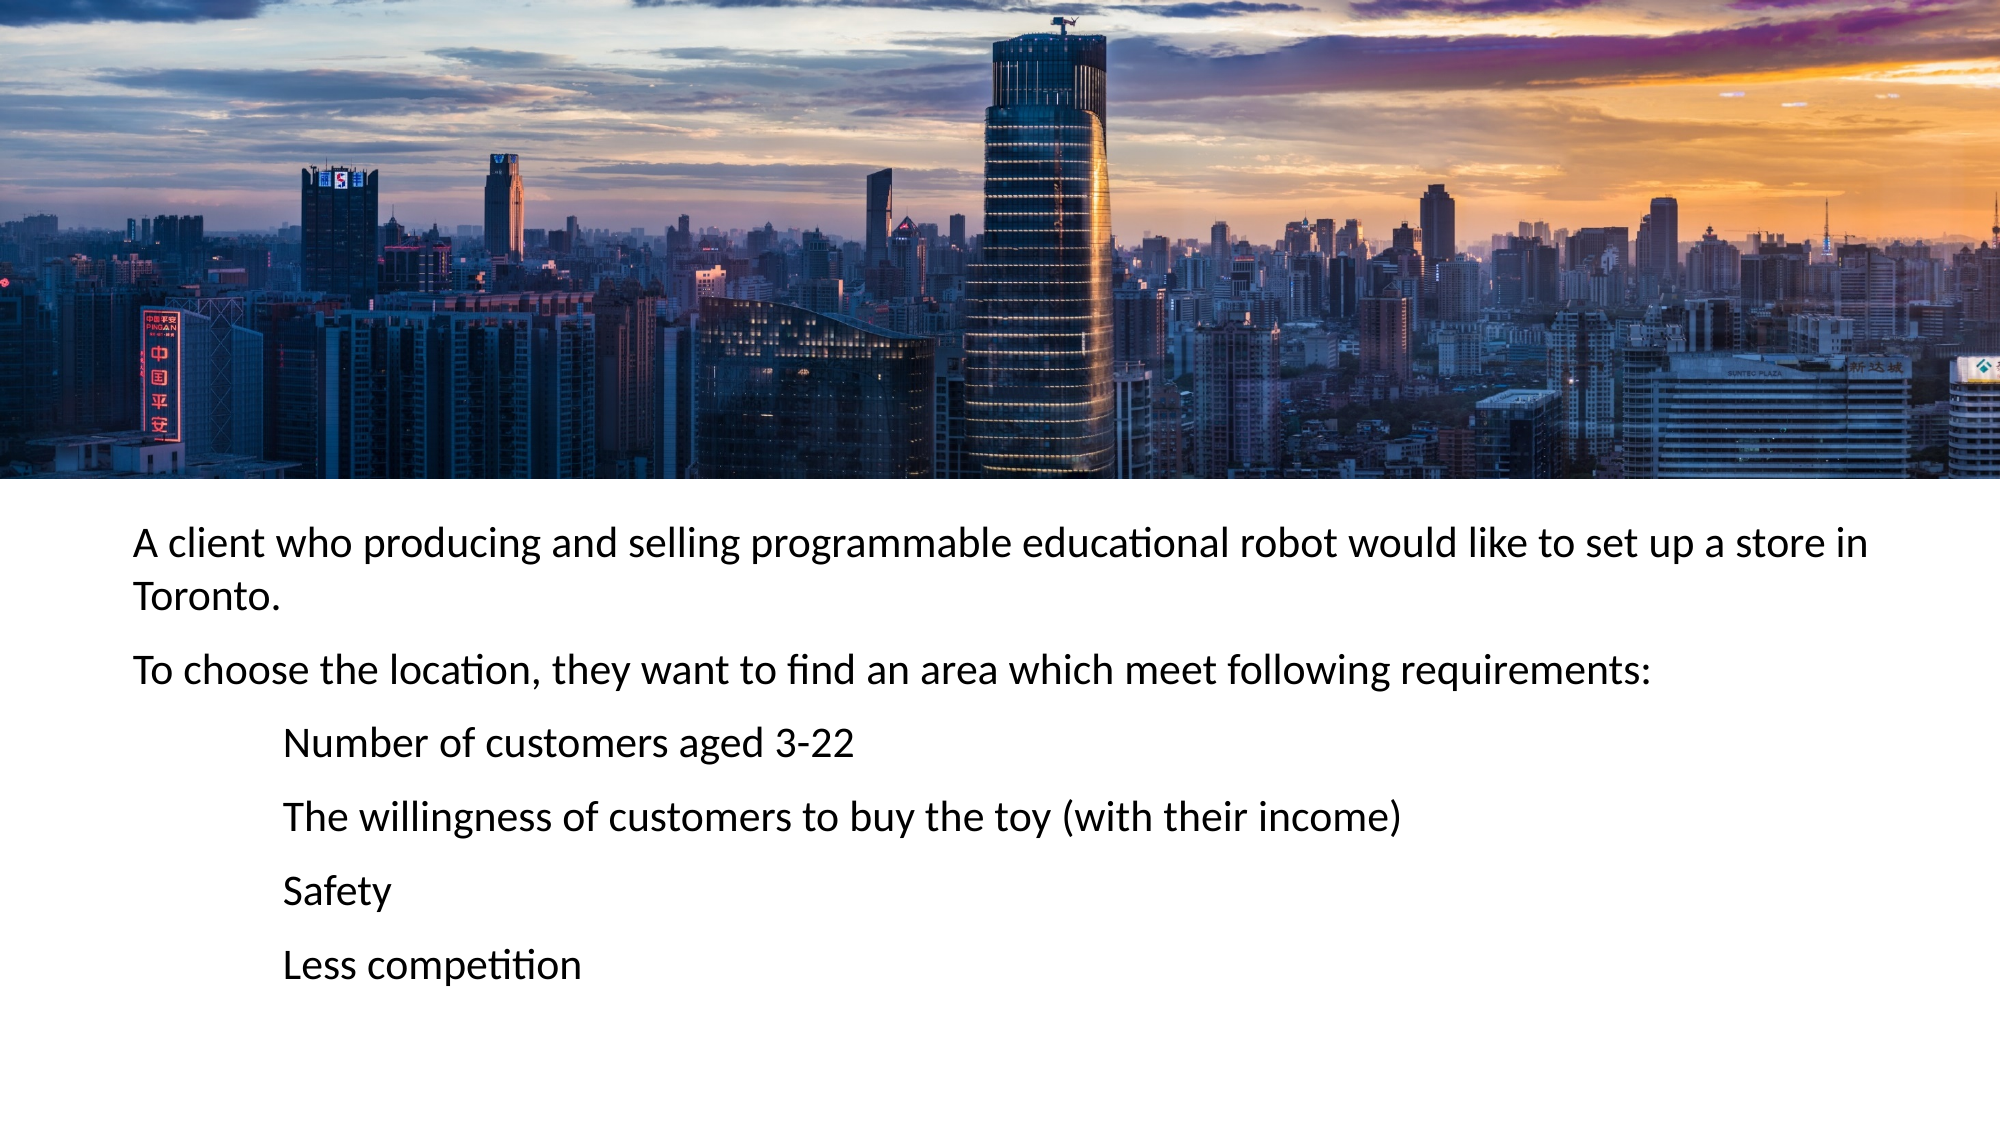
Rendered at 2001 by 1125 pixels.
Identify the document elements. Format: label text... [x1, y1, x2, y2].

text_box A client who producing and selling programmable educational robot would like to set up a store in Toronto. To choose the location, they want to find an area which meet following requirements: Number of customers aged 3-22 The willingness of customers to buy the toy (with their income) Safety Less competition [117, 506, 1919, 1043]
picture [0, 0, 2000, 479]
